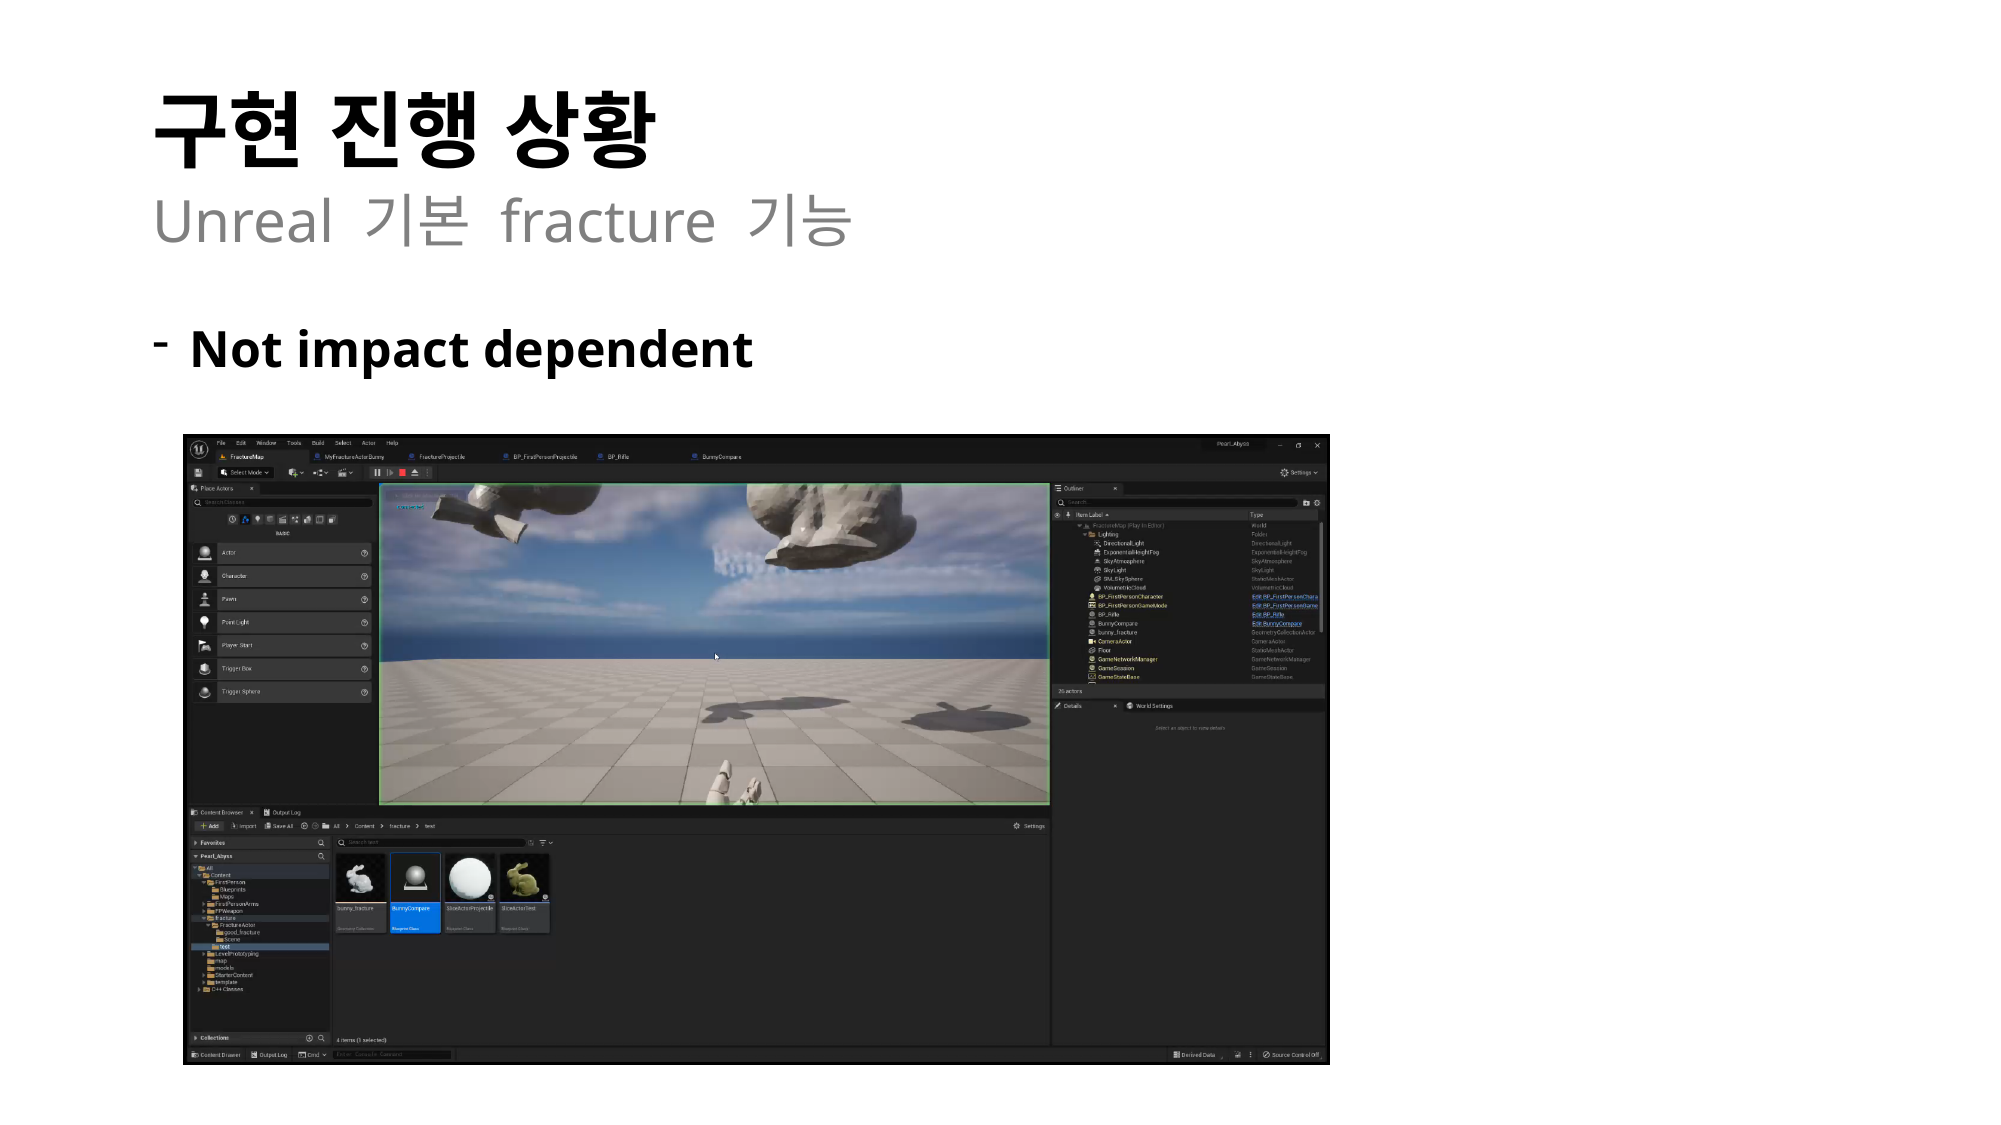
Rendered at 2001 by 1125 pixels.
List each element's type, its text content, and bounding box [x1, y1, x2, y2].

list Not impact dependent [137, 309, 1895, 471]
text_box Unreal 기본 fracture 기능 [137, 177, 1000, 262]
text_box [182, 433, 1331, 1066]
title 구현 진행 상황 [137, 59, 1863, 209]
